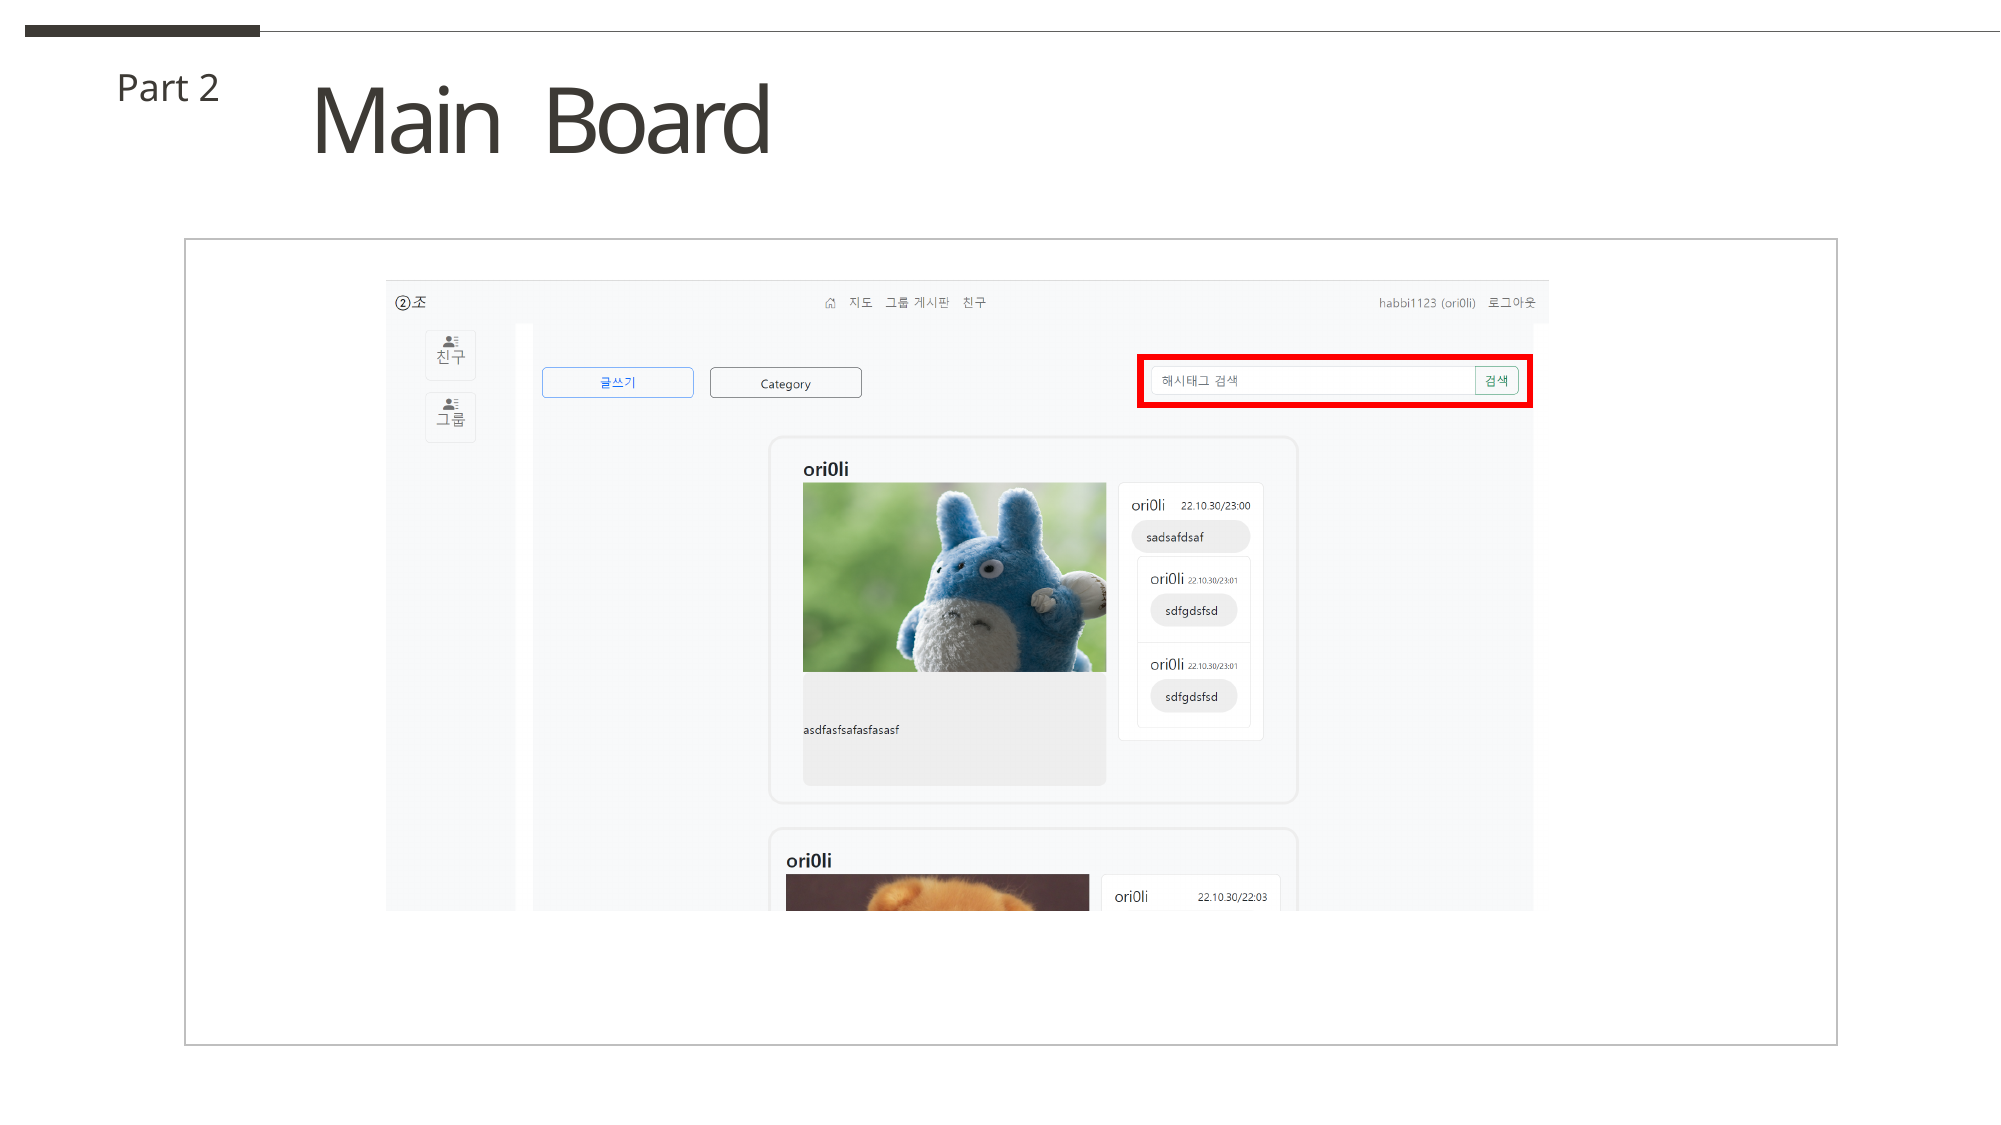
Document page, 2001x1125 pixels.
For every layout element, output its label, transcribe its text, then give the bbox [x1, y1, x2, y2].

picture [386, 279, 1549, 911]
text_box Main Board [295, 54, 791, 179]
text_box Part 2 [101, 56, 236, 117]
text_box [184, 238, 1838, 1046]
